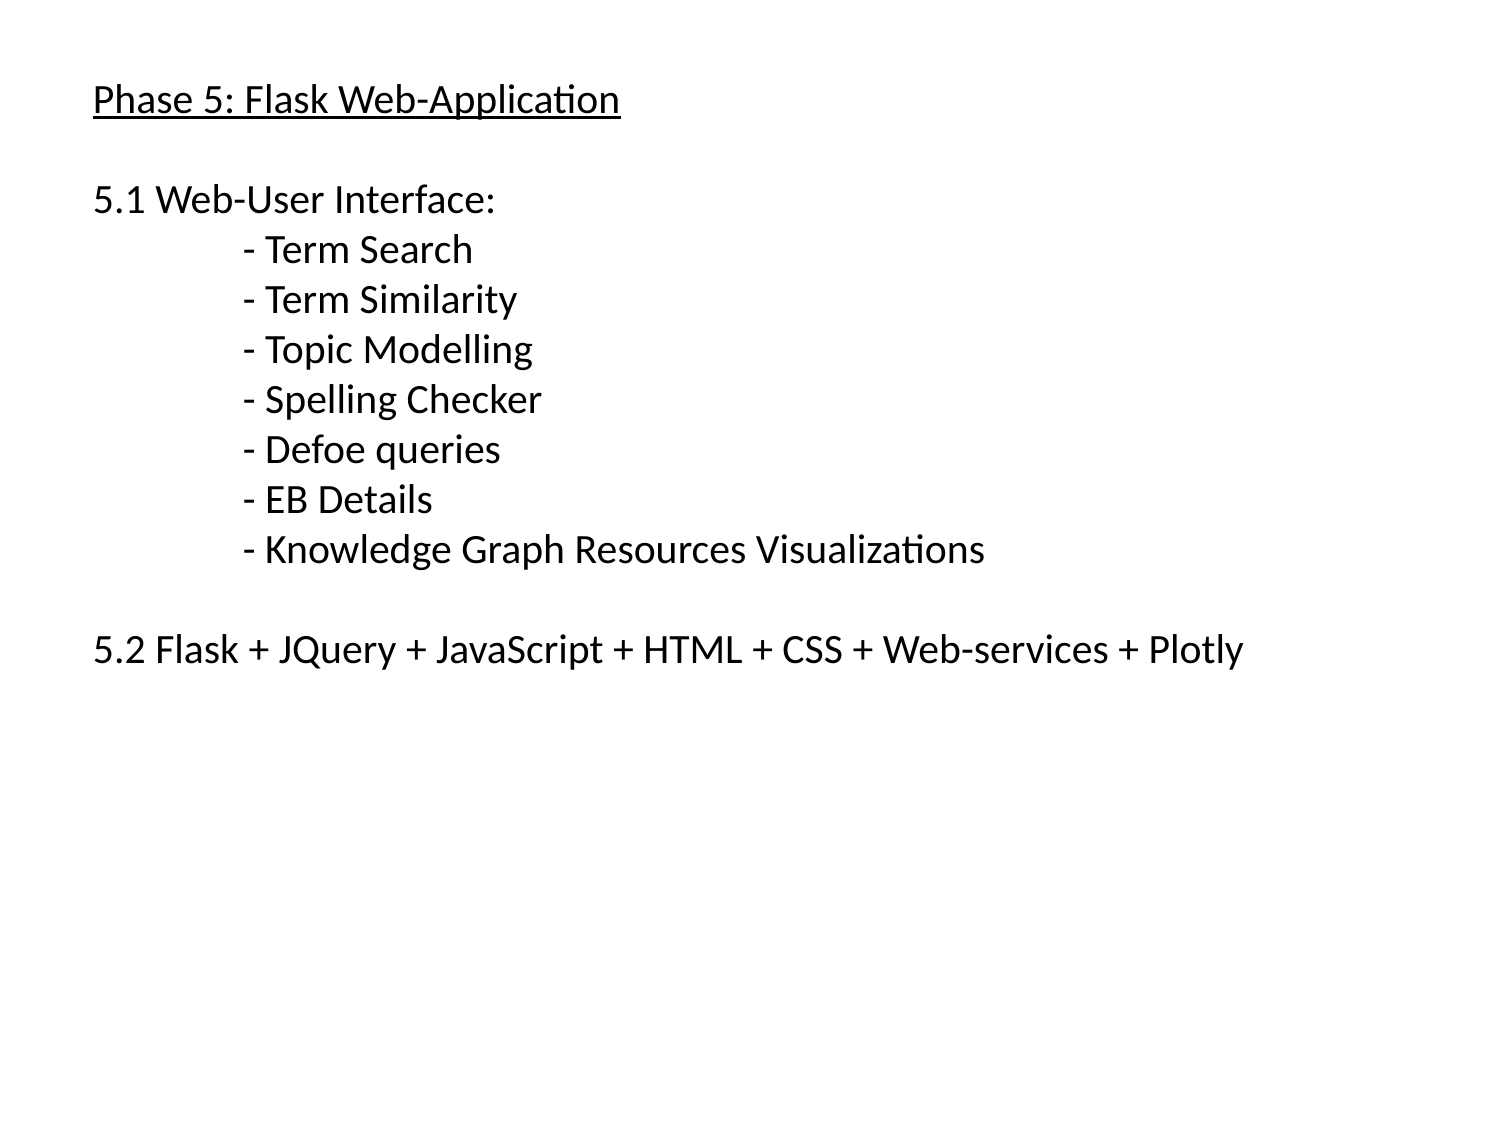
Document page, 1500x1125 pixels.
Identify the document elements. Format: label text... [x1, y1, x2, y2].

text_box Phase 5: Flask Web-Application 5.1 Web-User Interface: - Term Search - Term Similarity - Topic Modelling - Spelling Checker - Defoe queries - EB Details - Knowledge Graph Resources Visualizations 5.2 Flask + JQuery + JavaScript + HTML + CSS + Web-services + Plotly [78, 64, 1422, 680]
